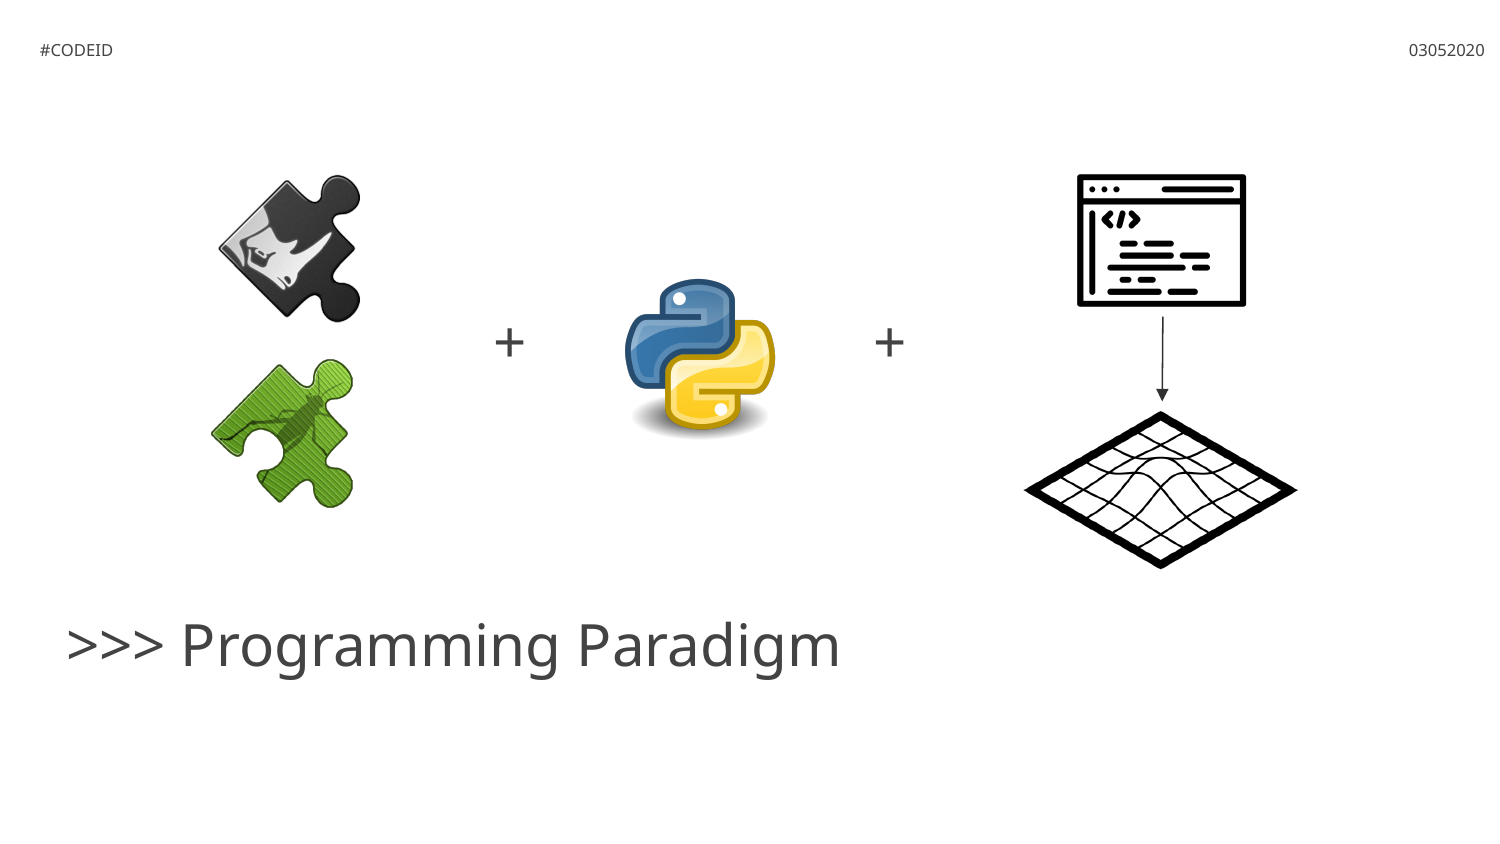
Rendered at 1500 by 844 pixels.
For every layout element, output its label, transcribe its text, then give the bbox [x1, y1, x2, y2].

subtitle + [858, 290, 921, 376]
subtitle >>> Programming Paradigm [51, 593, 1449, 724]
picture [187, 173, 387, 517]
picture [1071, 164, 1253, 315]
text_box #CODEID [24, 24, 722, 145]
picture [1019, 401, 1305, 580]
picture [615, 275, 785, 444]
text_box 03052020 [749, 24, 1500, 145]
subtitle + [478, 290, 541, 376]
